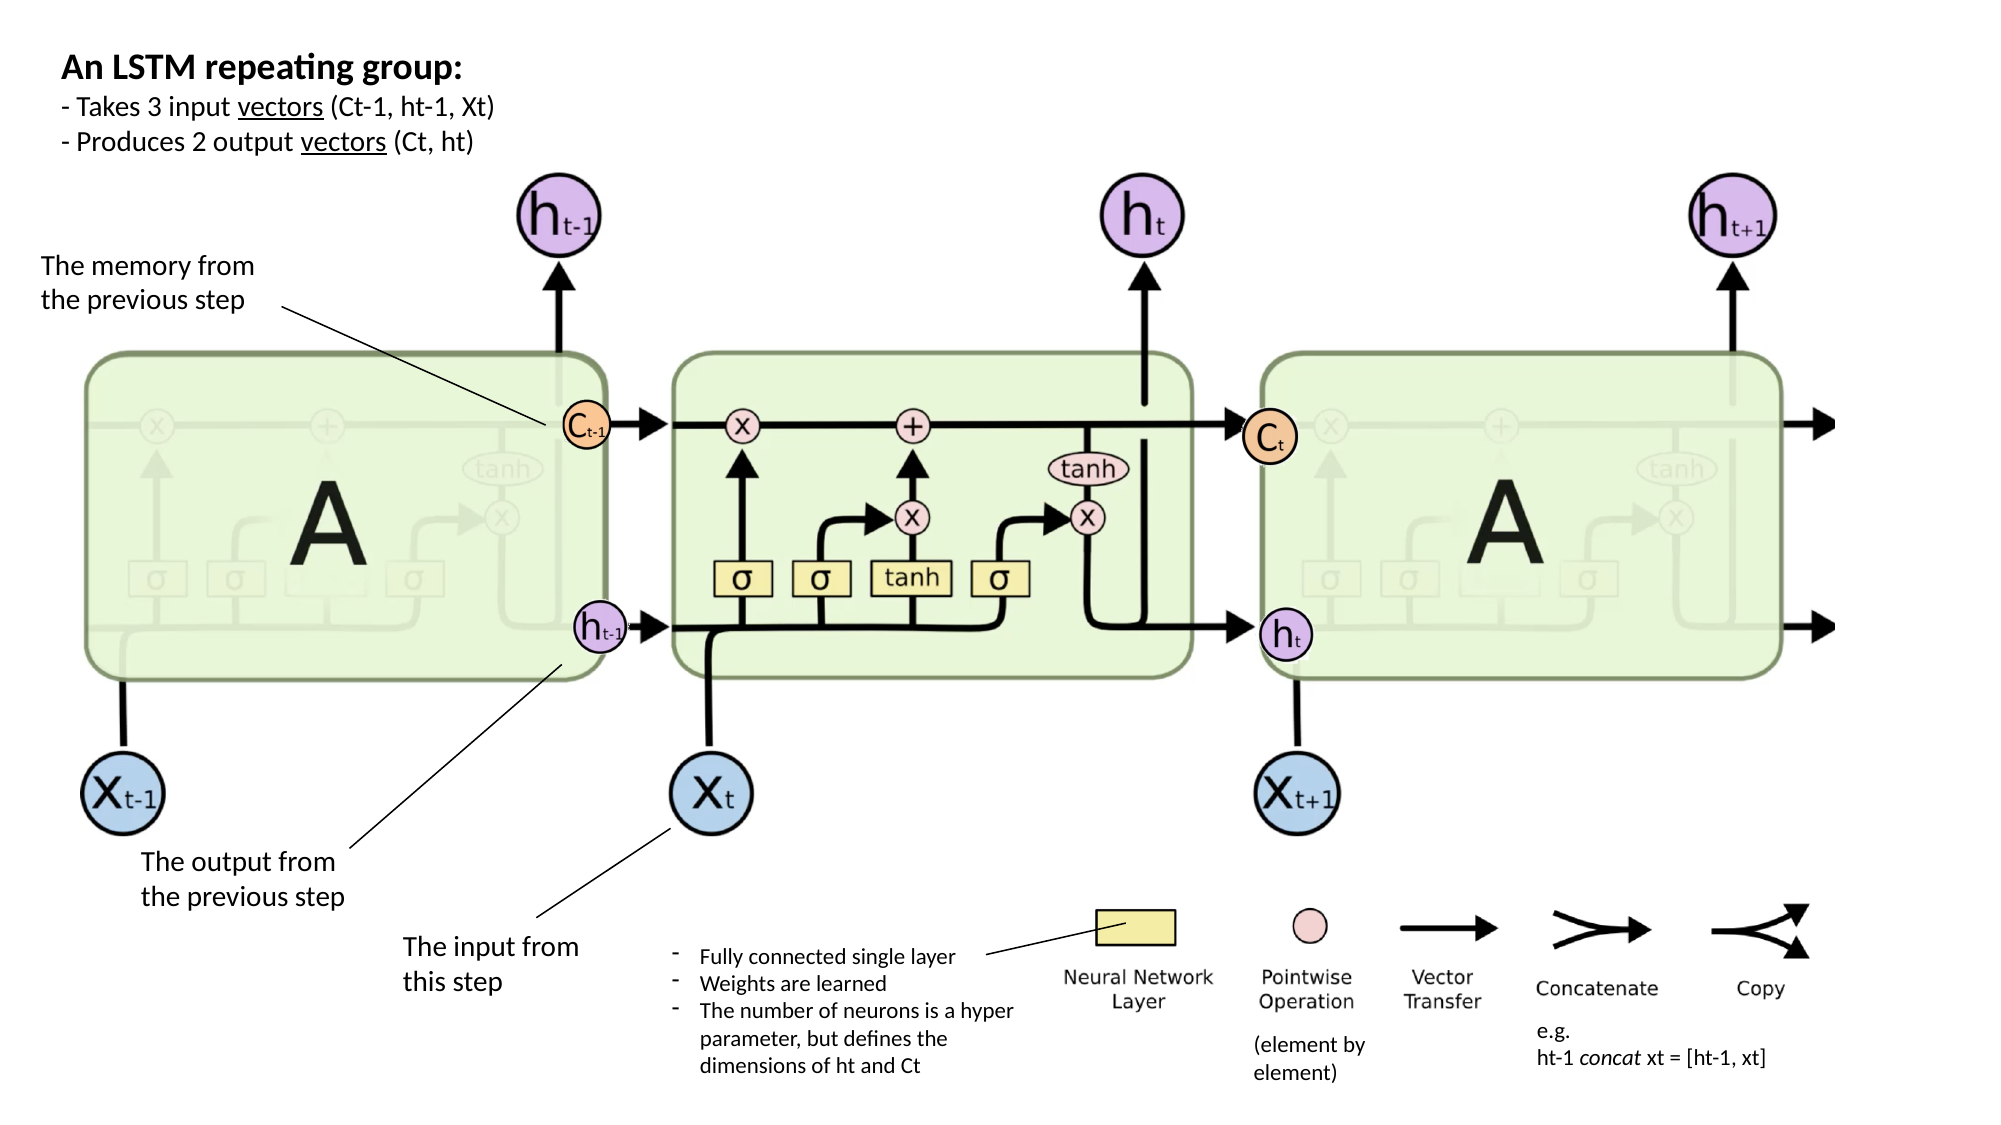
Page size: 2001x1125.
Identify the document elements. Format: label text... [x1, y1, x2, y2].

text_box The memory from the previous step [26, 238, 80, 324]
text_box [349, 664, 562, 849]
text_box The input from this step [388, 919, 644, 1005]
picture [1029, 872, 1853, 1038]
text_box An LSTM repeating group: - Takes 3 input vectors (Ct-1, ht-1, Xt) - Produces 2 output vectors (Ct, ht) [46, 34, 539, 165]
text_box e.g. ht-1 concat xt = [ht-1, xt] [1522, 1038, 1803, 1078]
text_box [985, 923, 1126, 955]
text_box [281, 306, 546, 426]
picture [80, 162, 1835, 862]
text_box Fully connected single layer Weights are learned The number of neurons is a hyper parameter, but defines the dimensions of ht and Ct [657, 933, 1043, 1086]
text_box The output from the previous step [126, 862, 382, 921]
text_box (element by element) [1238, 1038, 1392, 1093]
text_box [536, 828, 671, 918]
